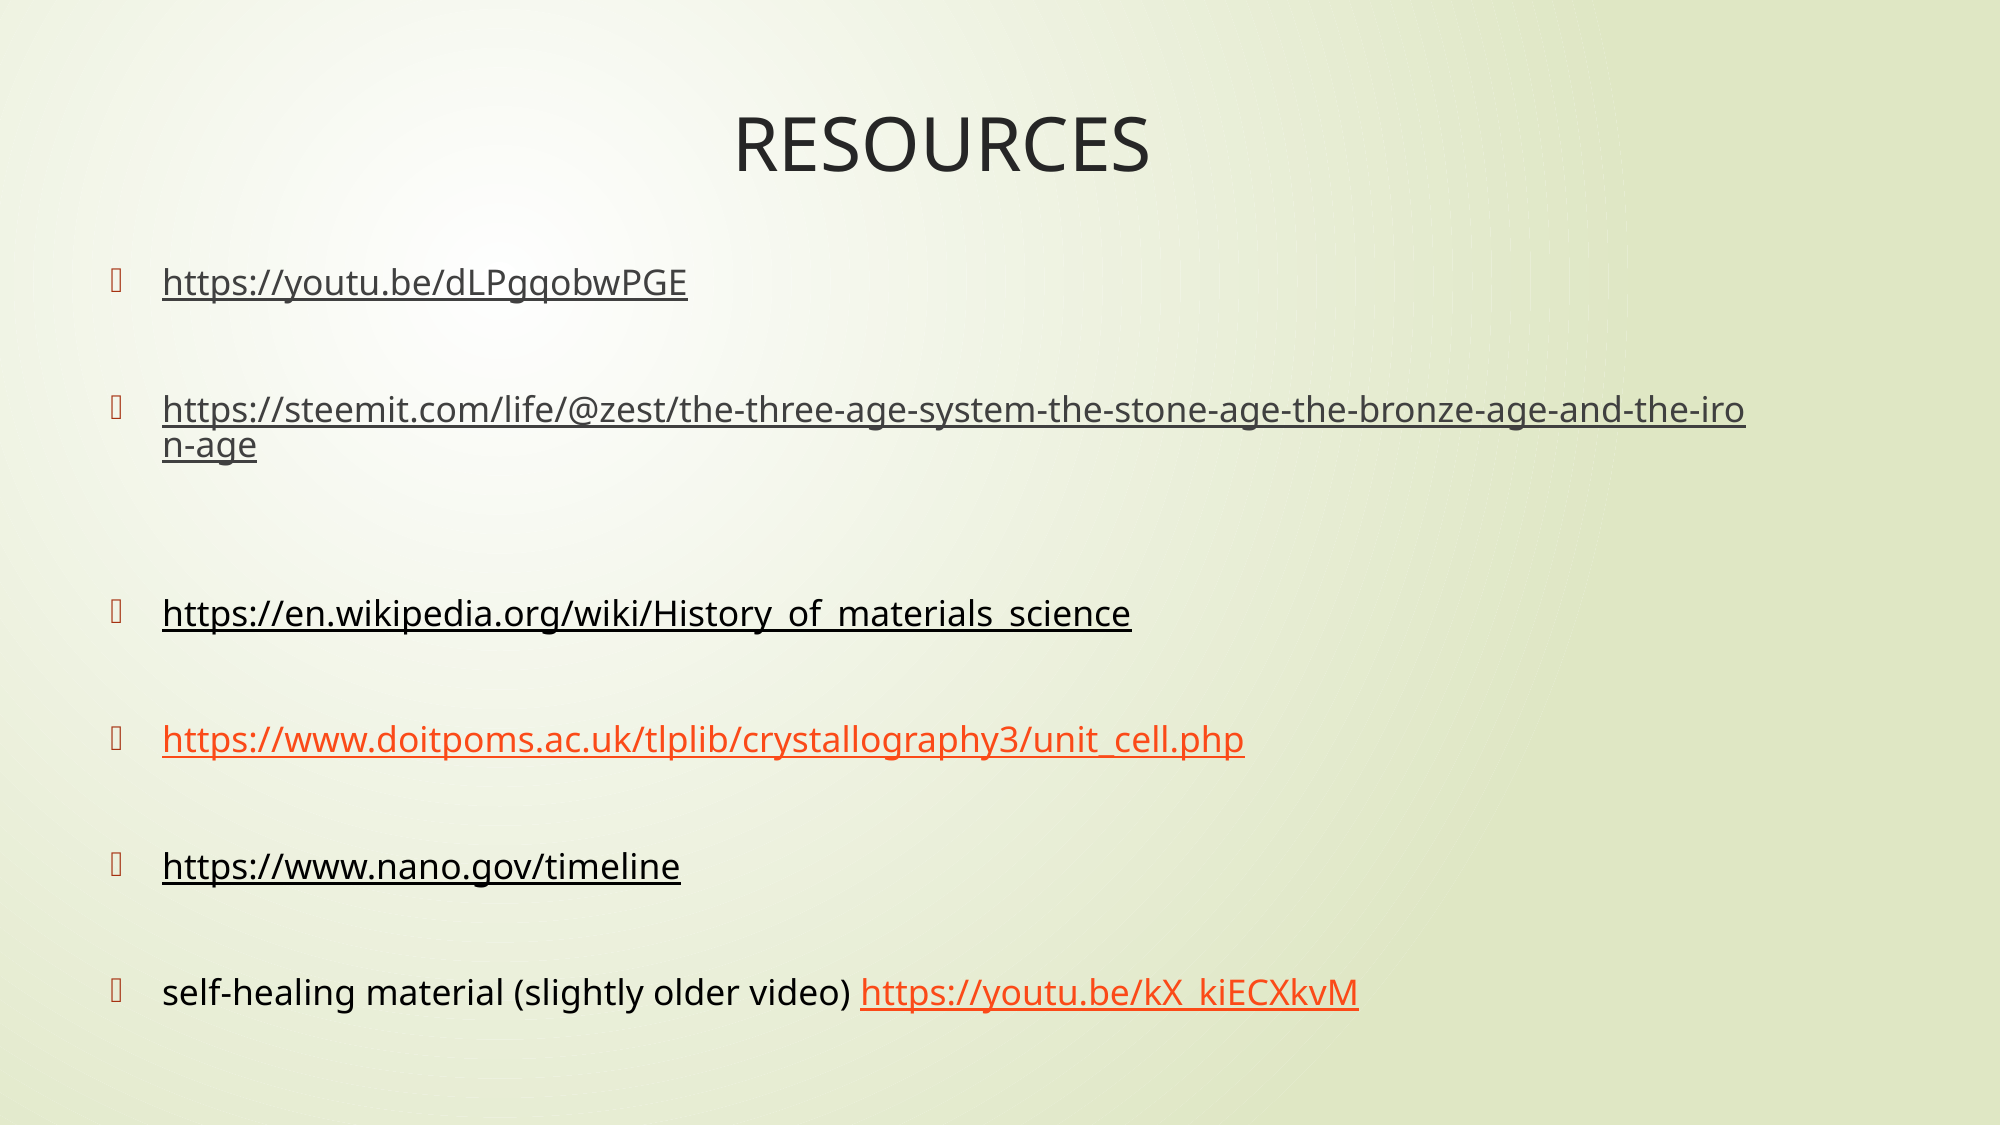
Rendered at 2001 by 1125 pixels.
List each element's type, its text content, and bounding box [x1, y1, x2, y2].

title RESOURCES [211, 88, 1674, 252]
list https://youtu.be/dLPgqobwPGE https://steemit.com/life/@zest/the-three-age-system-the-stone-age-the-bronze-age-and-the-iron-age https://en.wikipedia.org/wiki/History_of_materials_science https://www.doitpoms.ac.uk/tlplib/crystallography3/unit_cell.php https://www.nano.gov/timeline self-healing material (slightly older video) https://youtu.be/kX_kiECXkvM [95, 252, 1775, 992]
